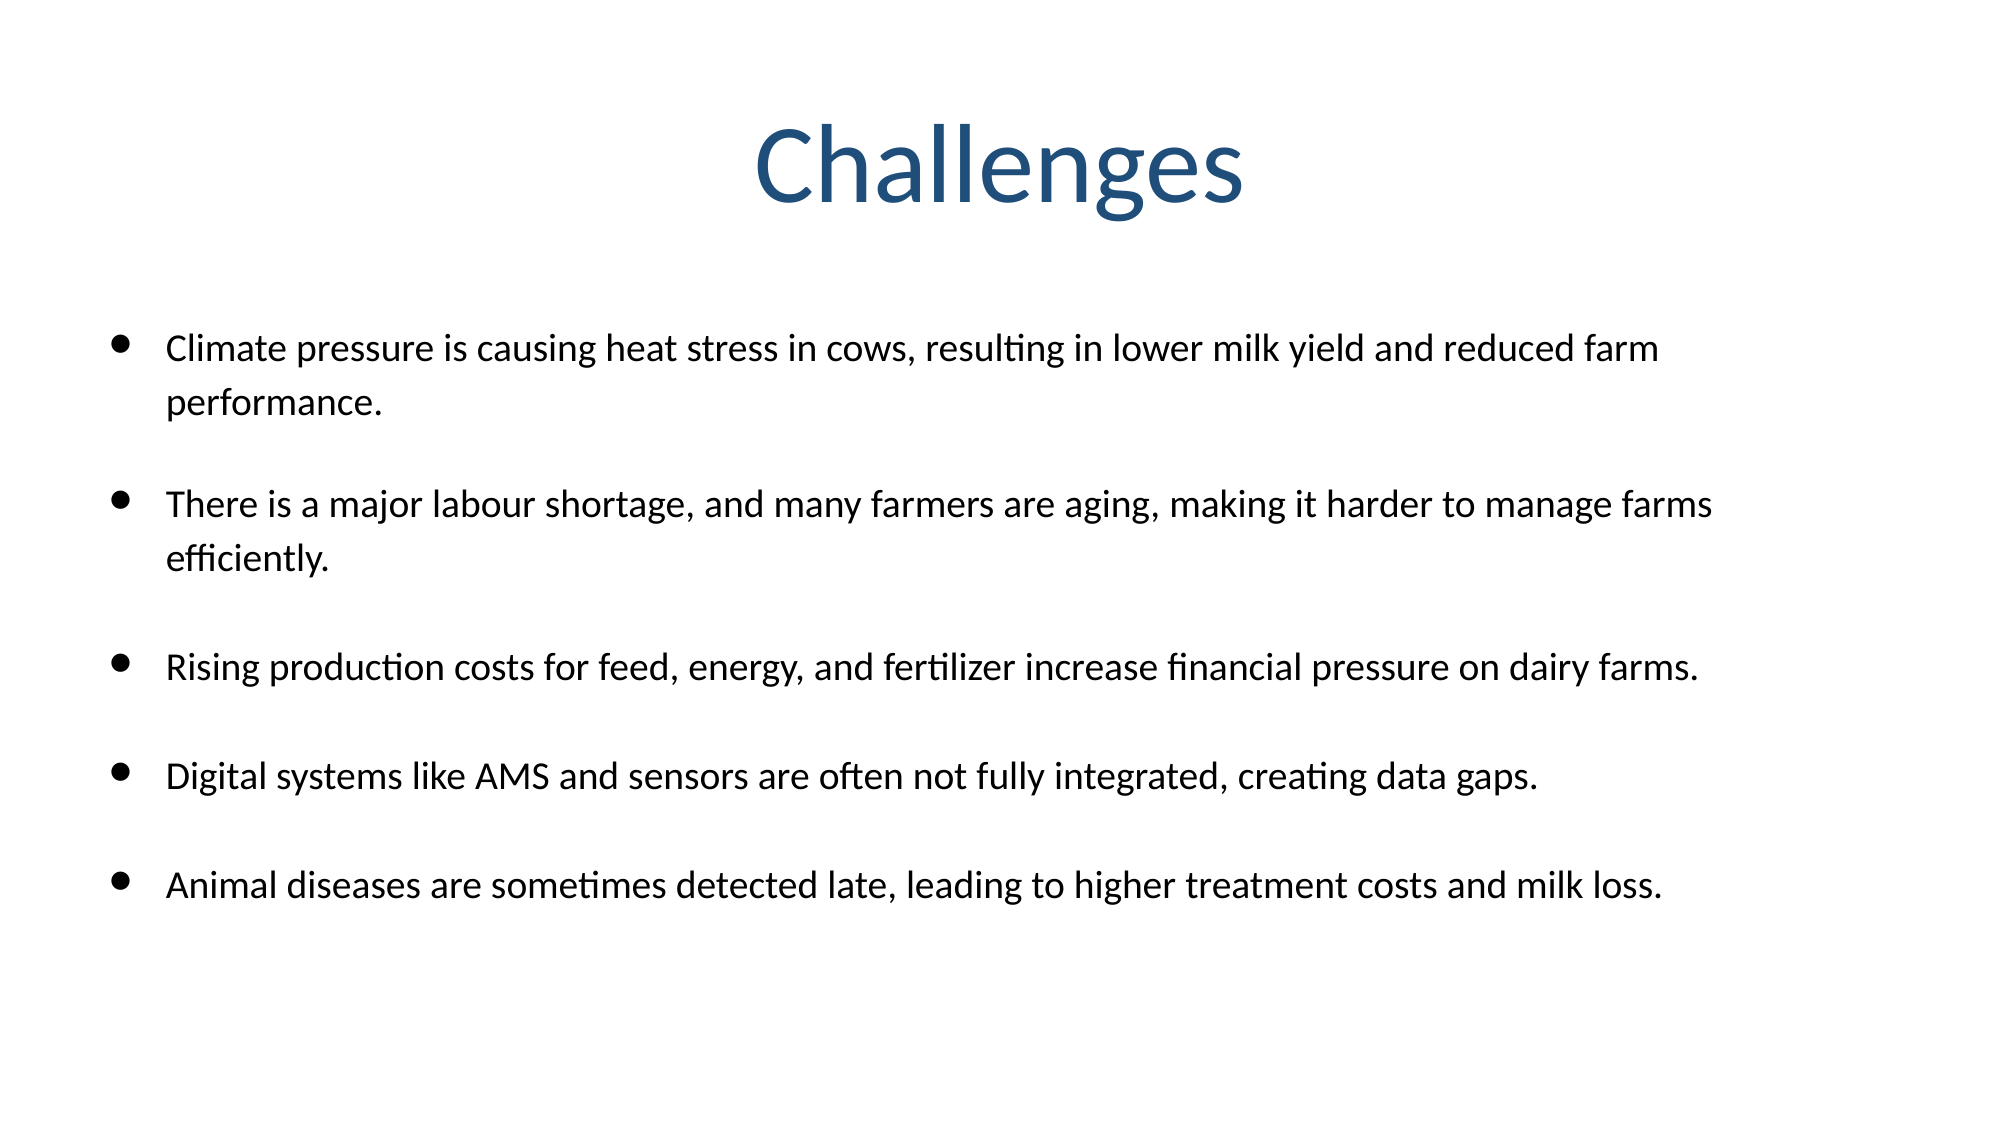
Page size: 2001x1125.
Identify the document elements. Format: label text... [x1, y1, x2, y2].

title Challenges [90, 90, 1910, 294]
list Climate pressure is causing heat stress in cows, resulting in lower milk yield and reduced farm performance. There is a major labour shortage, and many farmers are aging, making it harder to manage farms efficiently. Rising production costs for feed, energy, and fertilizer increase financial pressure on dairy farms. Digital systems like AMS and sensors are often not fully integrated, creating data gaps. Animal diseases are sometimes detected late, leading to higher treatment costs and milk loss. [90, 314, 1806, 1020]
